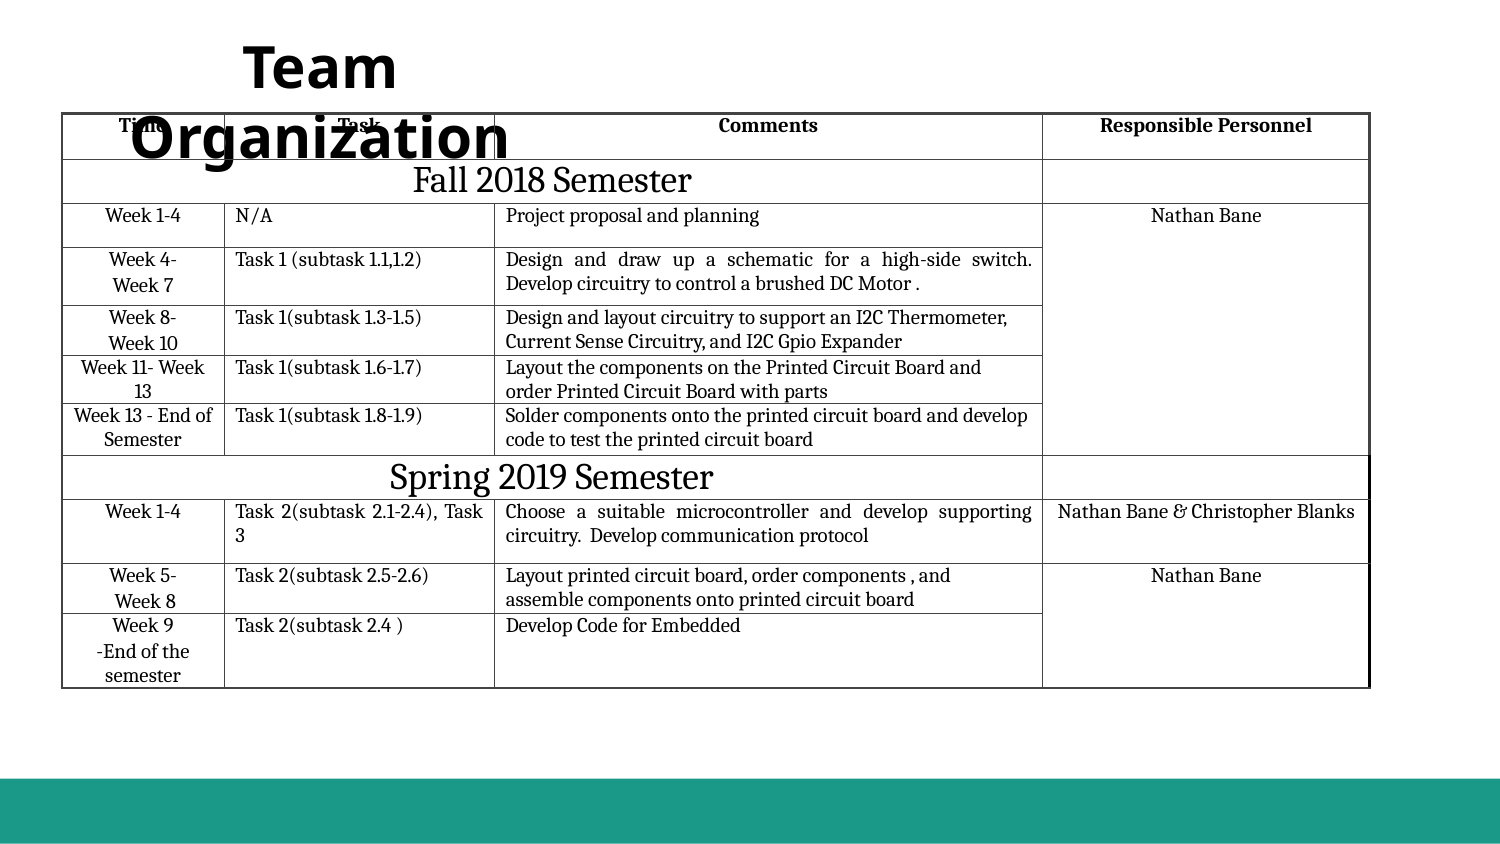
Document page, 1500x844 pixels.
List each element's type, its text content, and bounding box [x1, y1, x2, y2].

text_box [0, 778, 1500, 844]
table_cell Nathan Bane [1043, 564, 1368, 687]
table_cell Layout printed circuit board, order components , and assemble components onto printed circuit board [495, 564, 1042, 613]
table_header Responsible Personnel [1043, 115, 1368, 159]
table_cell Week 1-4 [63, 500, 224, 563]
table_cell Nathan Bane [1043, 204, 1368, 455]
table_cell Week 1-4 [63, 204, 224, 247]
table_cell Week 11- Week 13 [63, 356, 224, 403]
table_cell Solder components onto the printed circuit board and develop code to test the printed circuit board [495, 404, 1042, 455]
table_cell Develop Code for Embedded [495, 614, 1042, 687]
table_cell Design and layout circuitry to support an I2C Thermometer, Current Sense Circuitry, and I2C Gpio Expander [495, 306, 1042, 355]
table_cell Fall 2018 Semester [63, 160, 1042, 203]
table_cell Week 9 -End of the semester [63, 614, 224, 687]
table_cell Spring 2019 Semester [63, 456, 1042, 499]
table_header Time [63, 115, 224, 159]
table_header Task [225, 115, 494, 159]
table_cell Week 13 - End of Semester [63, 404, 224, 455]
table_cell N/A [225, 204, 494, 247]
table_cell Task 2(subtask 2.1-2.4), Task 3 [225, 500, 494, 563]
table_cell Week 5- Week 8 [63, 564, 224, 613]
table_cell Week 8- Week 10 [63, 306, 224, 355]
table_cell Design and draw up a schematic for a high-side switch. Develop circuitry to control a brushed DC Motor . [495, 248, 1042, 305]
table_cell Task 1 (subtask 1.1,1.2) [225, 248, 494, 305]
table_cell Task 1(subtask 1.6-1.7) [225, 356, 494, 403]
table_cell Task 2(subtask 2.5-2.6) [225, 564, 494, 613]
table_cell Choose a suitable microcontroller and develop supporting circuitry. Develop communication protocol [495, 500, 1042, 563]
table_cell Task 1(subtask 1.8-1.9) [225, 404, 494, 455]
table_cell [1043, 456, 1368, 499]
table_cell Task 2(subtask 2.4 ) [225, 614, 494, 687]
table_header Comments [495, 115, 1042, 159]
title Team Organization [29, 14, 612, 103]
table_cell [1043, 160, 1368, 203]
table_cell Task 1(subtask 1.3-1.5) [225, 306, 494, 355]
table_cell Nathan Bane & Christopher Blanks [1043, 500, 1368, 563]
table_cell Project proposal and planning [495, 204, 1042, 247]
table_cell Layout the components on the Printed Circuit Board and order Printed Circuit Board with parts [495, 356, 1042, 403]
table_cell Week 4- Week 7 [63, 248, 224, 305]
